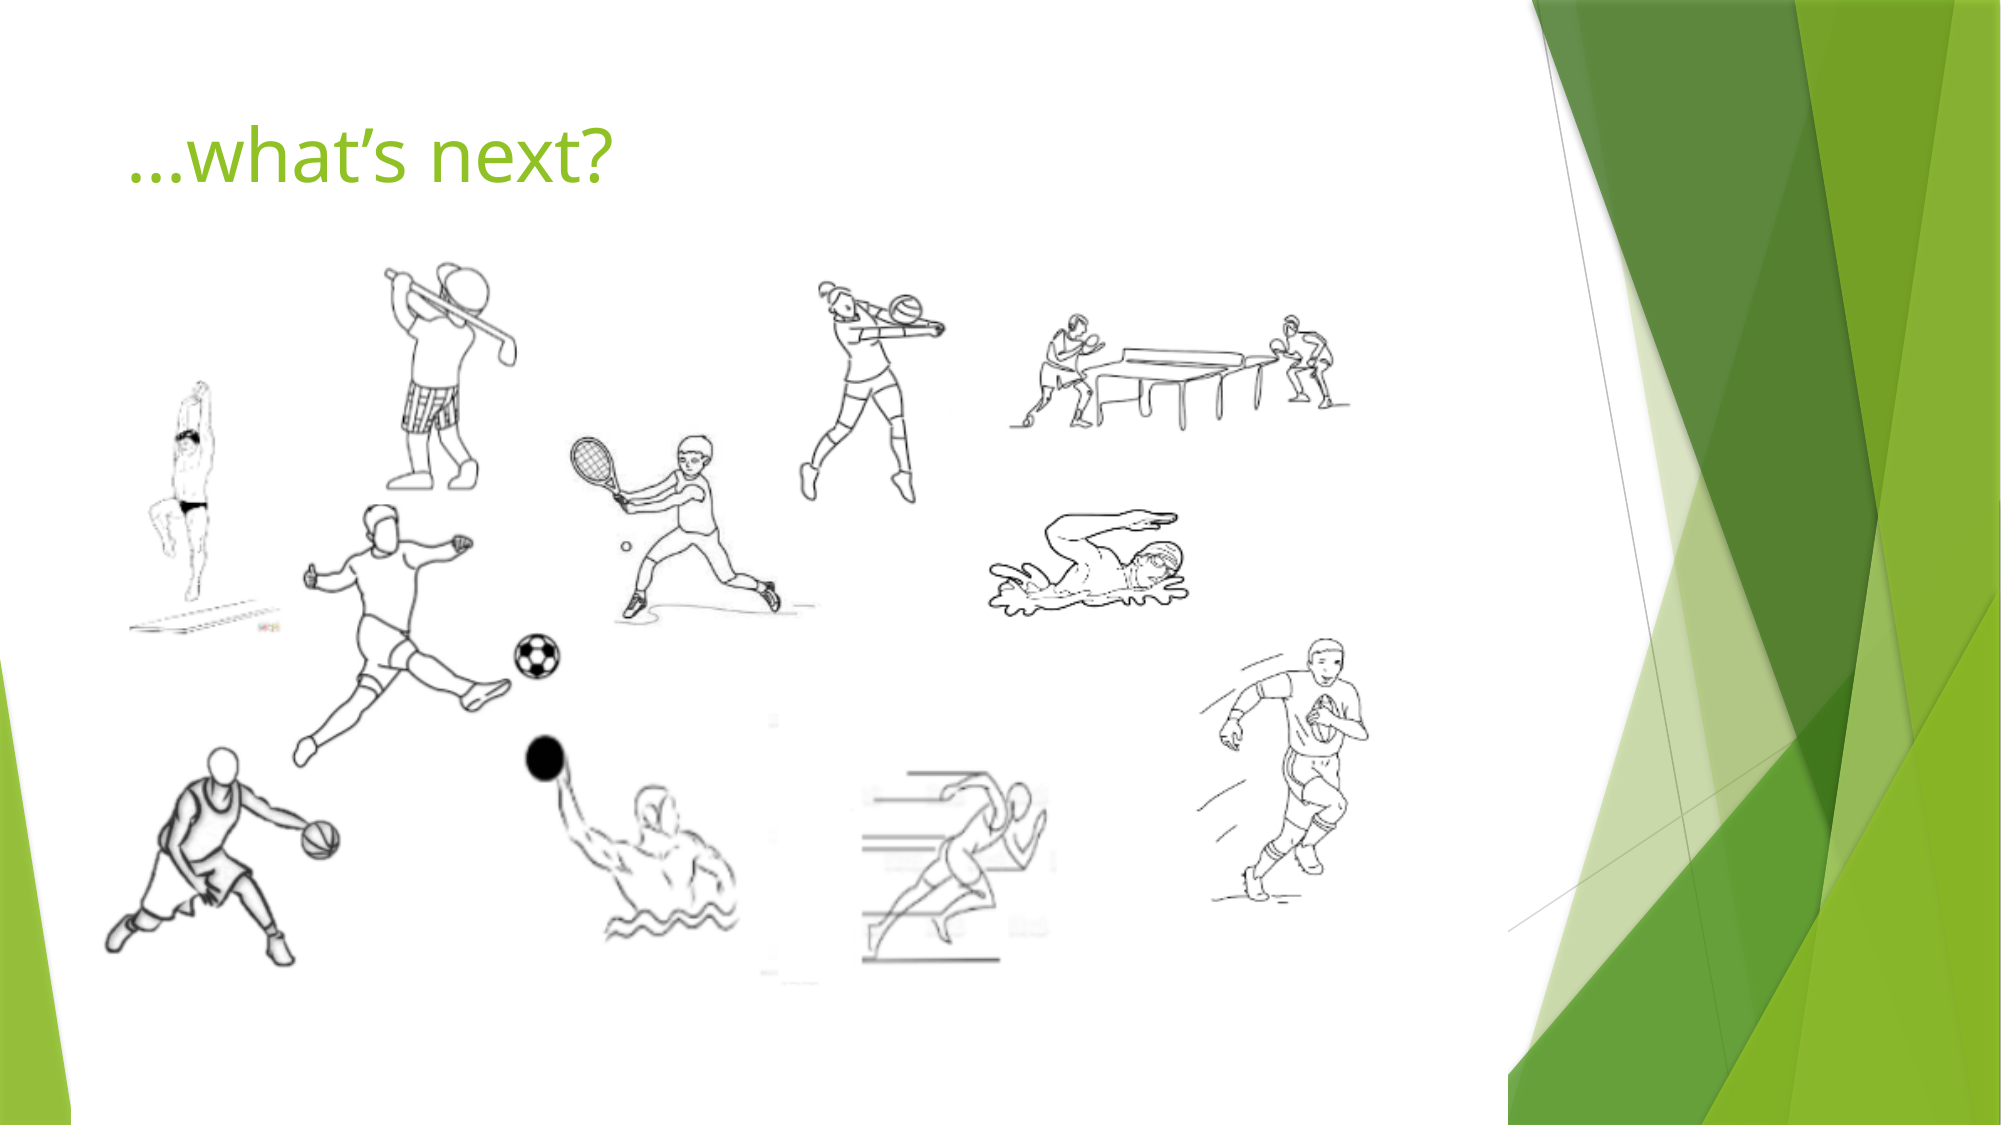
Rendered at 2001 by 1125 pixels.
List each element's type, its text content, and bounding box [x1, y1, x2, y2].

title ...what’s next? [111, 99, 1522, 317]
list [71, 213, 1508, 1125]
